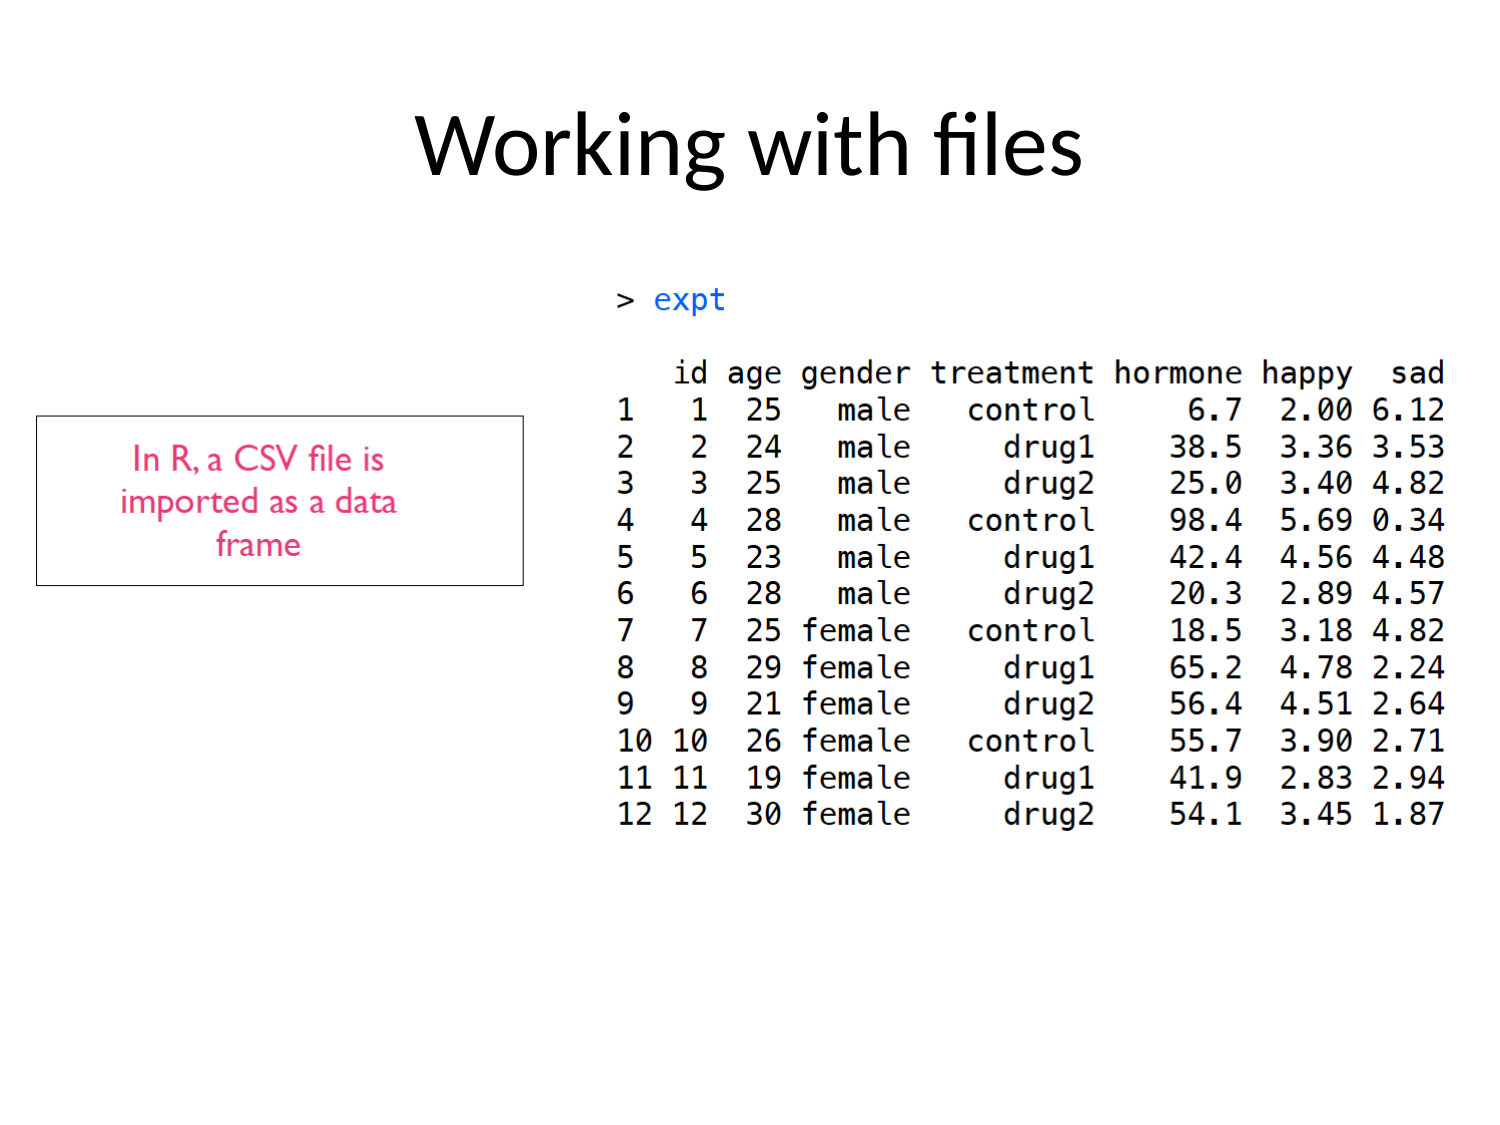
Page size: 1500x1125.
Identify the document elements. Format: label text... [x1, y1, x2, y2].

title Working with files [75, 45, 1425, 233]
picture [0, 243, 1500, 881]
